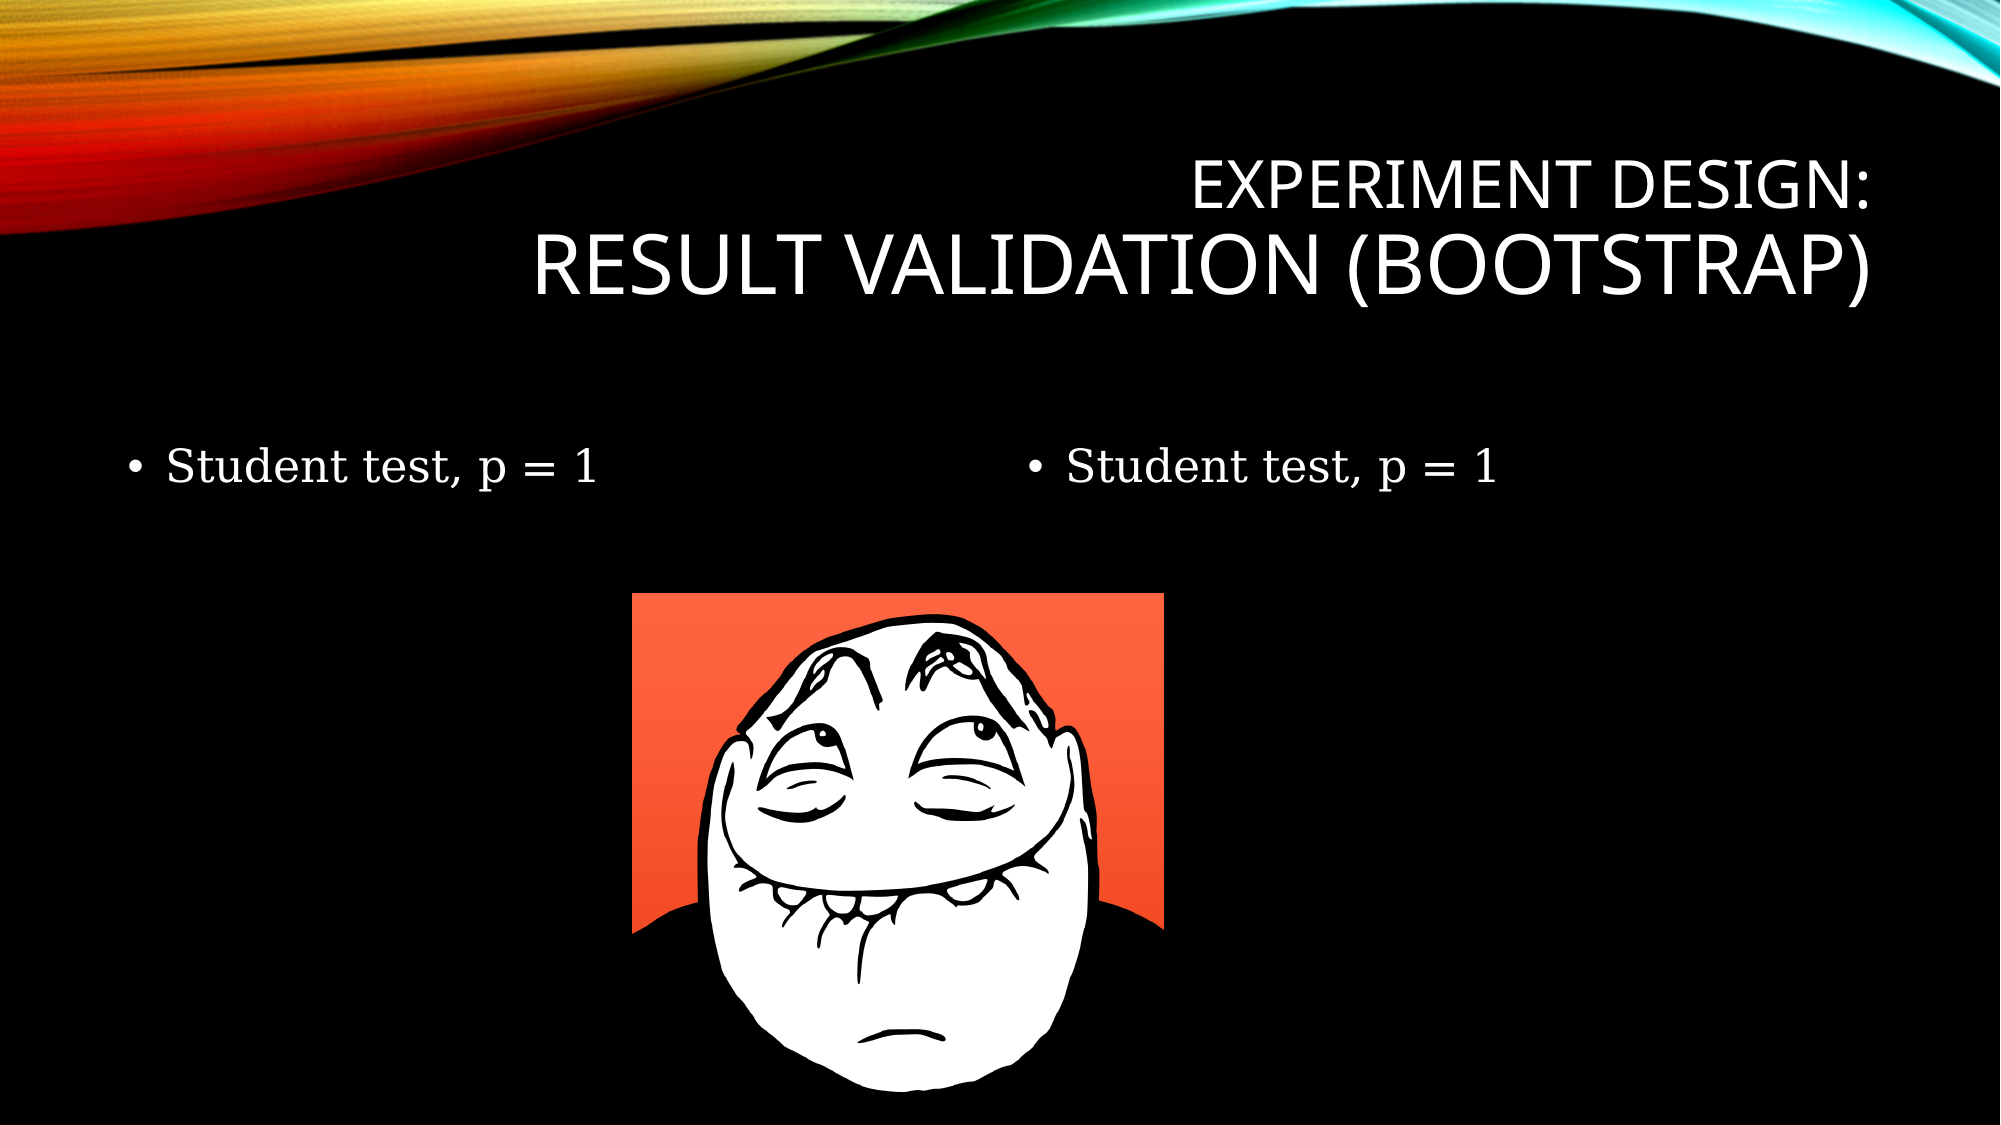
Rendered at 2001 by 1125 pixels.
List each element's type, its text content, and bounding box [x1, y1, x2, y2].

picture [0, 0, 2000, 237]
title Experiment Design: result validation (Bootstrap) [474, 125, 1888, 338]
picture [631, 593, 1164, 1125]
